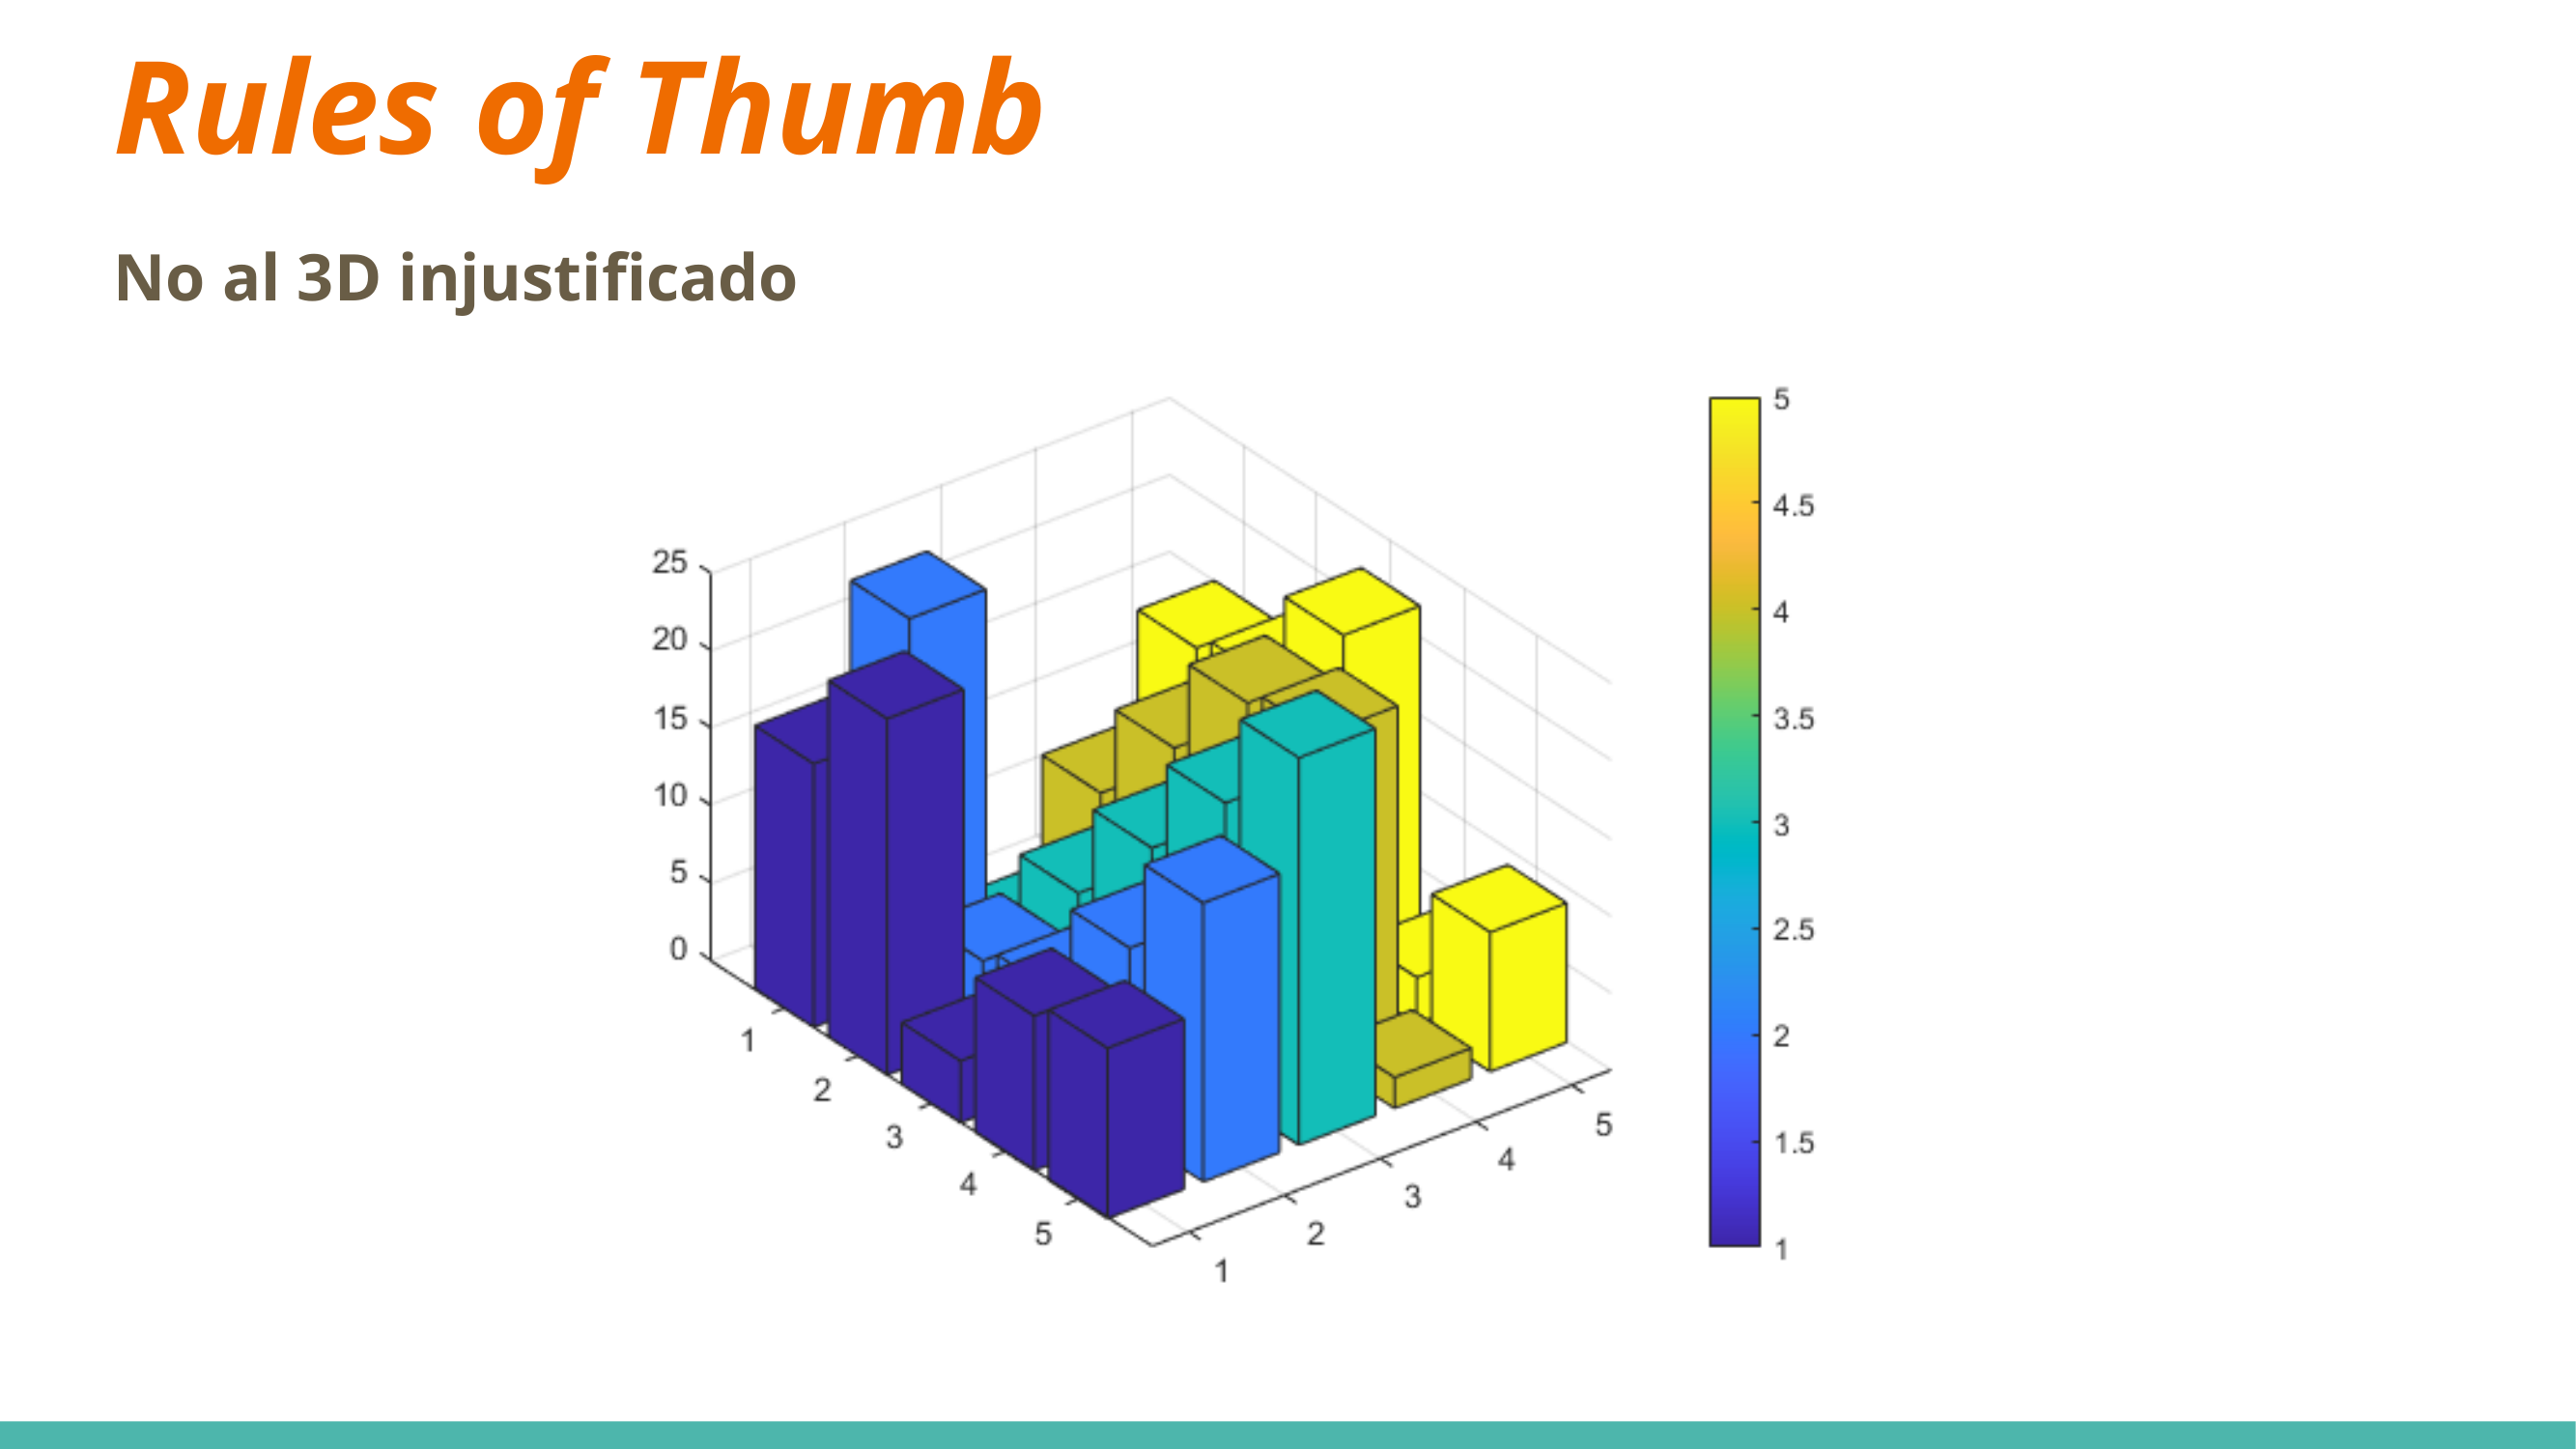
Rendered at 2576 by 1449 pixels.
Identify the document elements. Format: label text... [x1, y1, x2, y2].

picture [551, 320, 1940, 1363]
list No al 3D injustificado [87, 199, 2224, 1288]
title Rules of Thumb [87, 0, 2488, 200]
